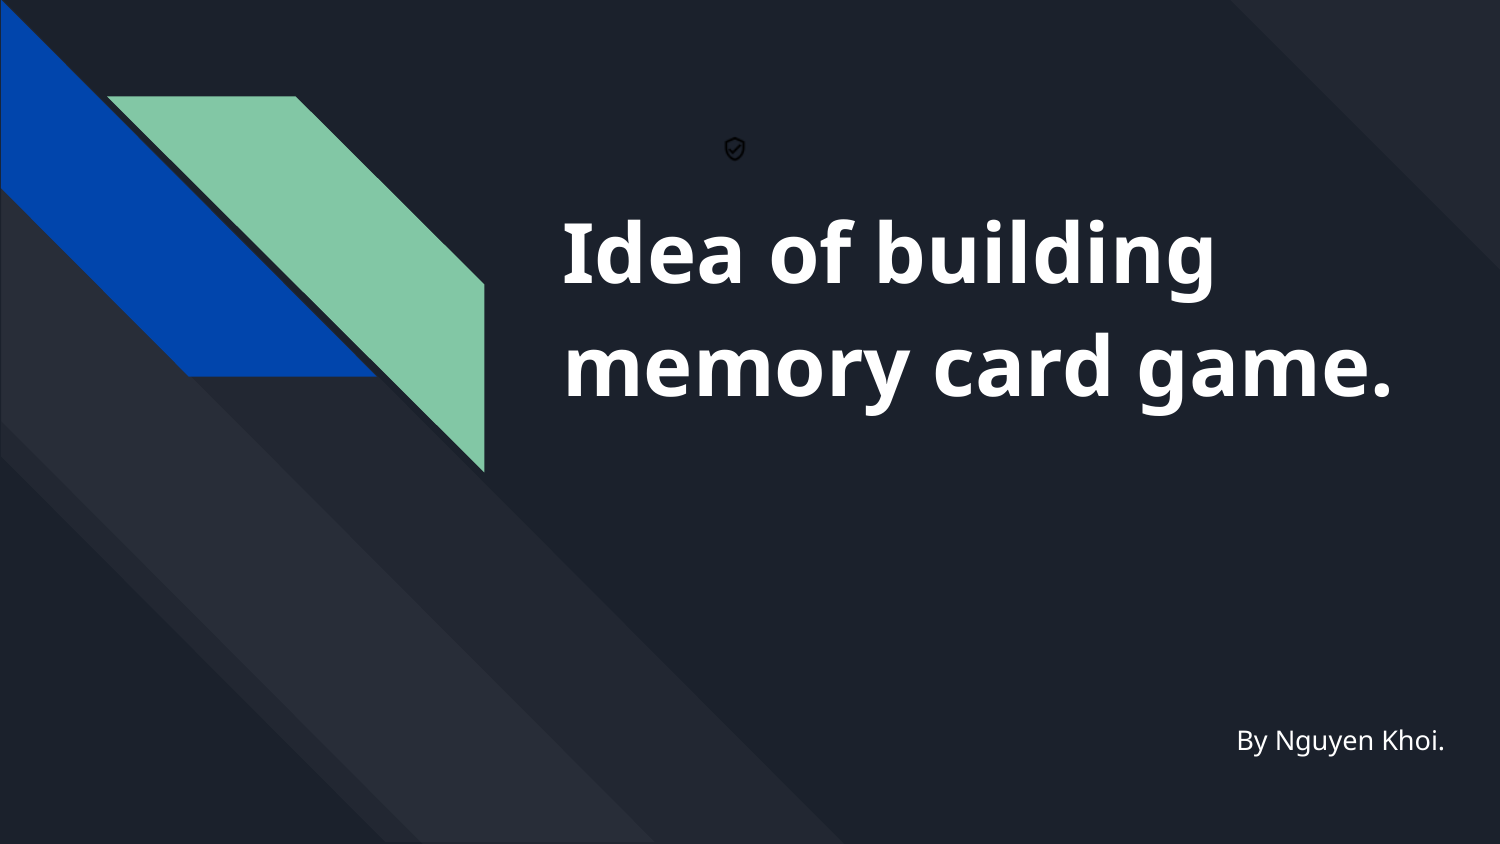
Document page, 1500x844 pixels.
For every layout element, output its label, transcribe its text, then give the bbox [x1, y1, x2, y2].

picture [722, 136, 748, 163]
subtitle By Nguyen Khoi. [1221, 706, 1461, 790]
text_box [748, 128, 1241, 621]
title Idea of building memory card game. [1241, 179, 1492, 518]
title Idea of building memory card game. [547, 179, 748, 518]
